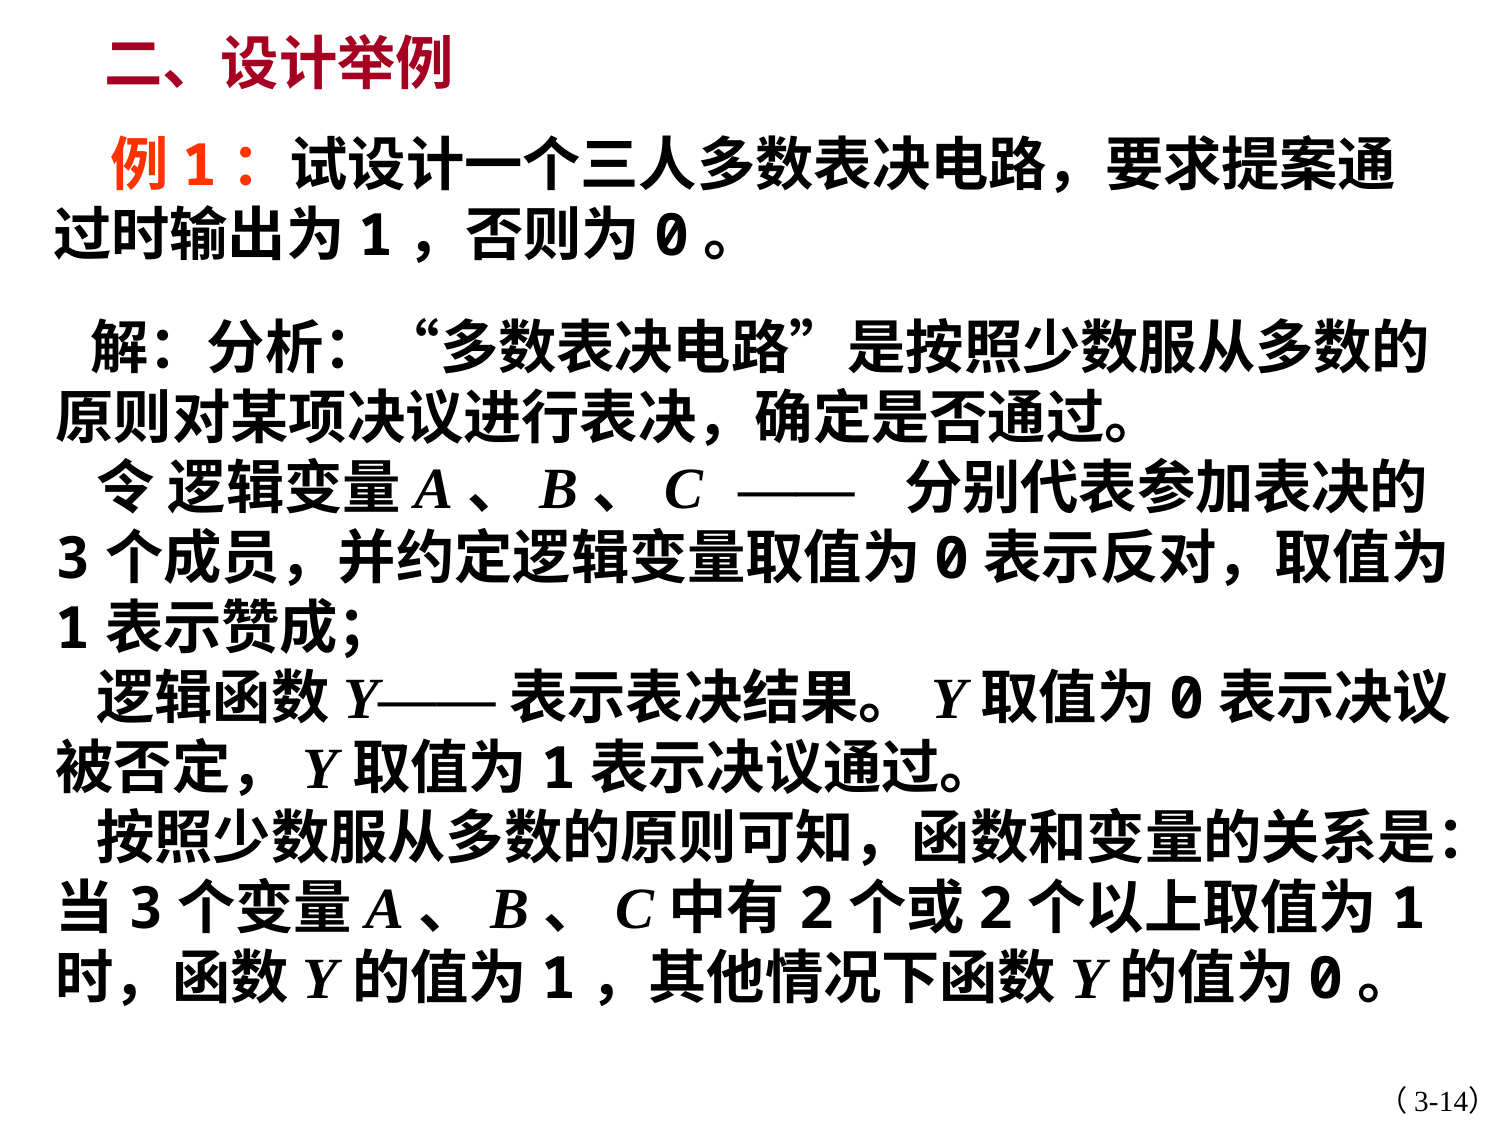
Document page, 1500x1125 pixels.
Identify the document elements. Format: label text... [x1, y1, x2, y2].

text_box 二、设计举例 [62, 18, 715, 104]
text_box 解：分析：“多数表决电路”是按照少数服从多数的原则对某项决议进行表决，确定是否通过。 令 逻辑变量A、B、C —— 分别代表参加表决的3个成员，并约定逻辑变量取值为0表示反对，取值为1表示赞成； 逻辑函数Y——表示表决结果。Y取值为0表示决议被否定，Y取值为1表示决议通过。 按照少数服从多数的原则可知，函数和变量的关系是：当3个变量A、B、C中有2个或2个以上取值为1时，函数Y的值为1，其他情况下函数Y的值为0。 [41, 302, 1471, 1018]
text_box 例1：试设计一个三人多数表决电路，要求提案通过时输出为1，否则为0。 [53, 127, 1442, 268]
slide_number （3-14） [1200, 1074, 1500, 1125]
